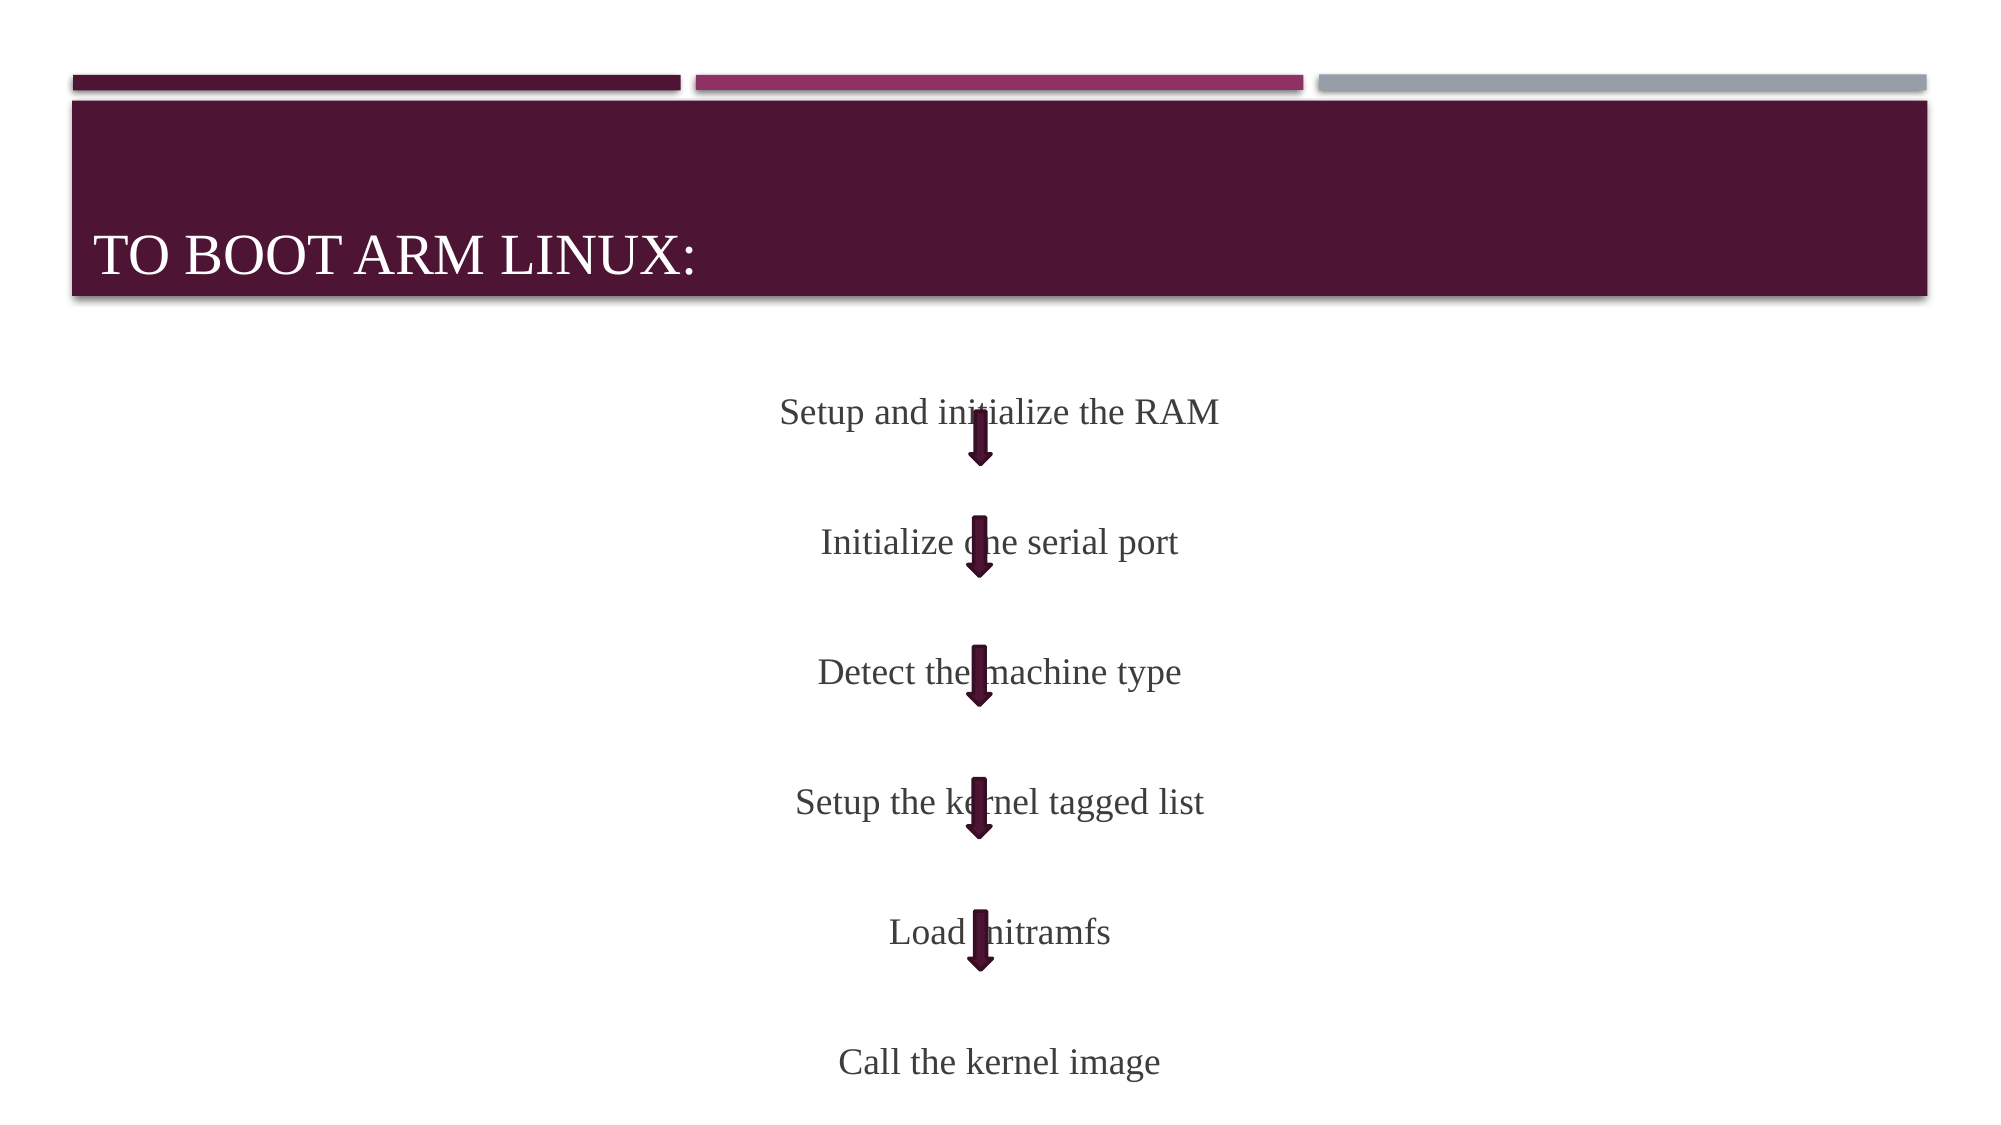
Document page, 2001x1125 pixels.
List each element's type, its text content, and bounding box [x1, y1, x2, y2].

text_box [967, 909, 995, 972]
text_box [965, 776, 993, 840]
text_box [966, 515, 994, 578]
list Setup and initialize the RAM Initialize one serial port Detect the machine type Setup the kernel tagged list Load initramfs Call the kernel image [78, 314, 1922, 1106]
text_box [966, 644, 993, 707]
text_box [968, 409, 993, 466]
title To boot ARM Linux: [78, 172, 1870, 294]
